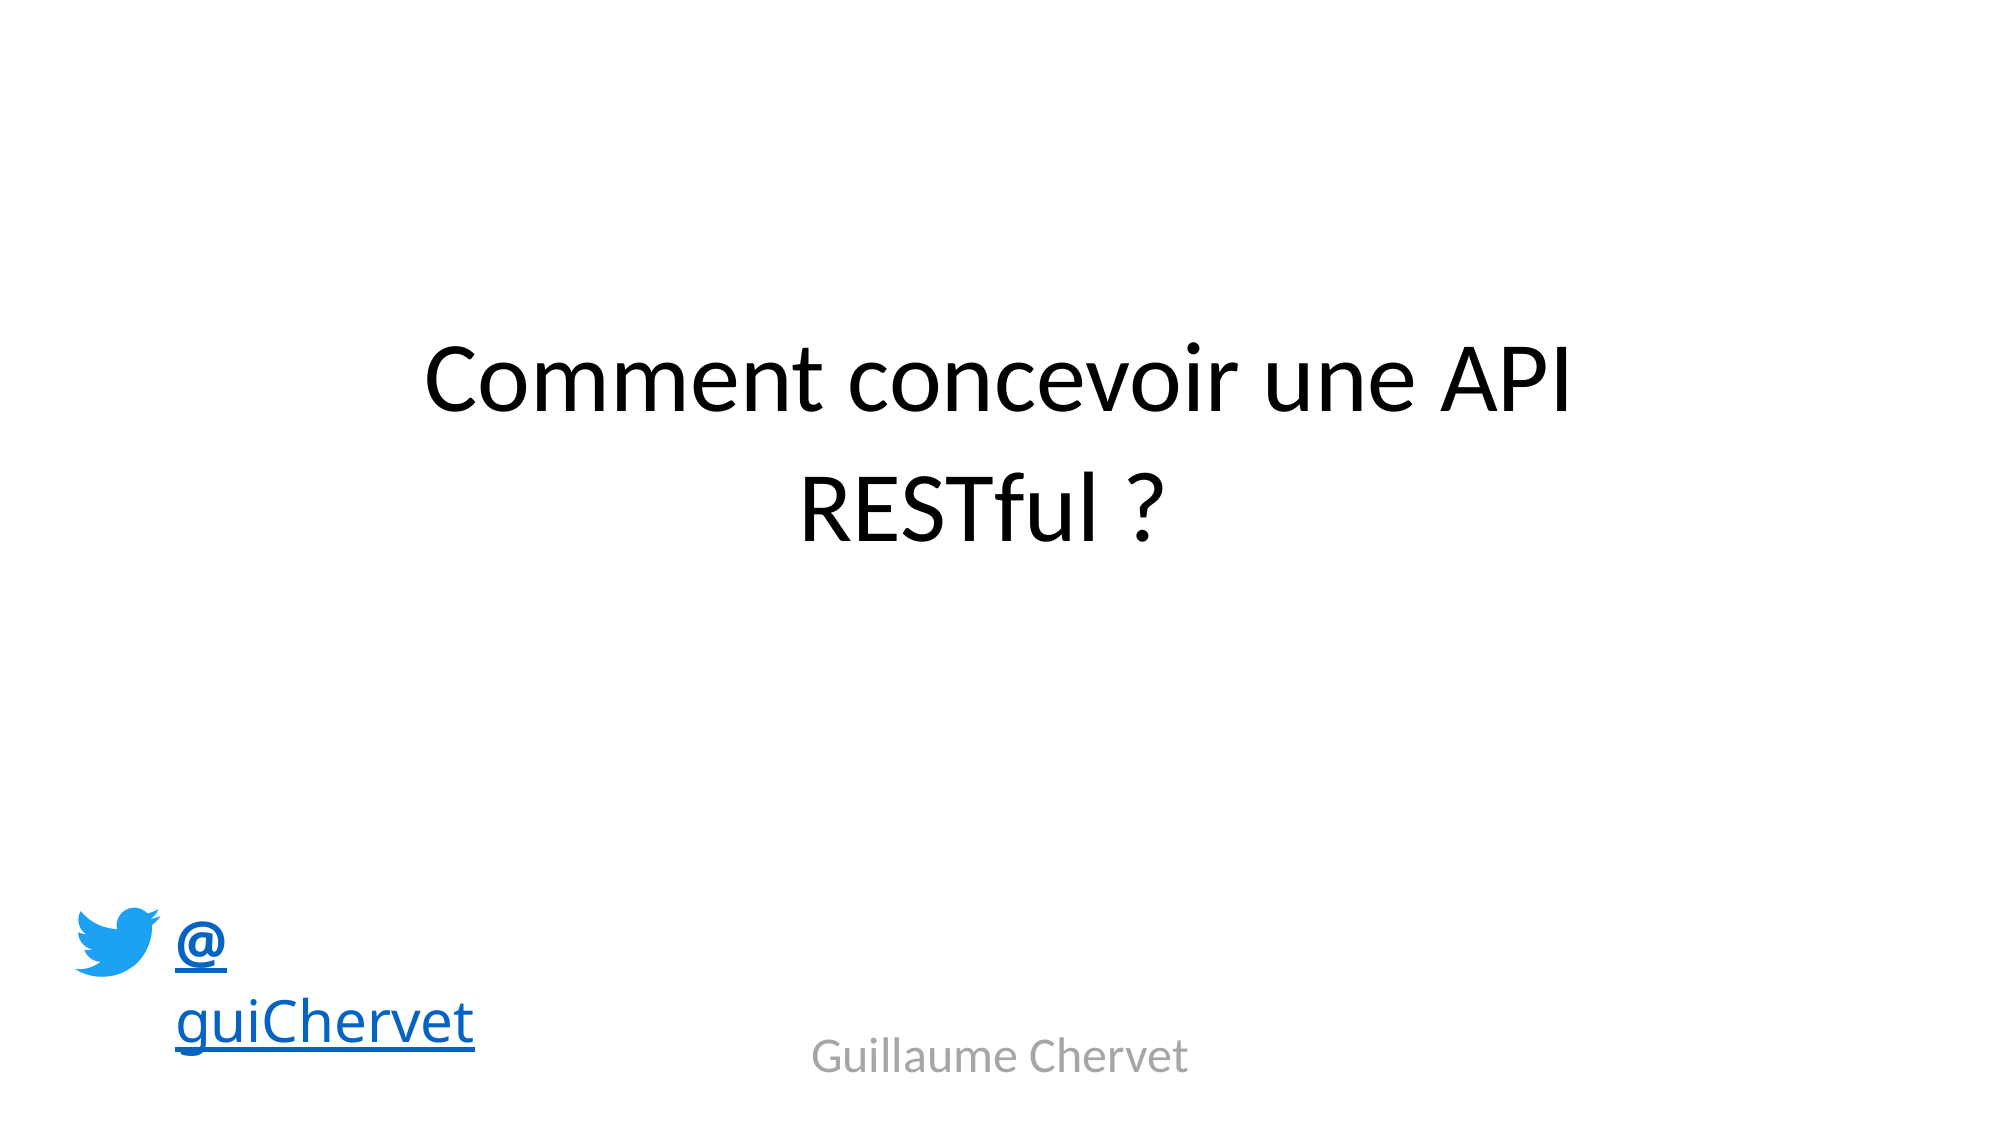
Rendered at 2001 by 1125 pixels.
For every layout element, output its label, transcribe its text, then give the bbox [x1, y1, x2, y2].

text_box @guiChervet [160, 897, 542, 1072]
subtitle Guillaume Chervet [500, 940, 1500, 1125]
picture [74, 907, 161, 977]
title Comment concevoir une API RESTful ? [249, 184, 1750, 576]
